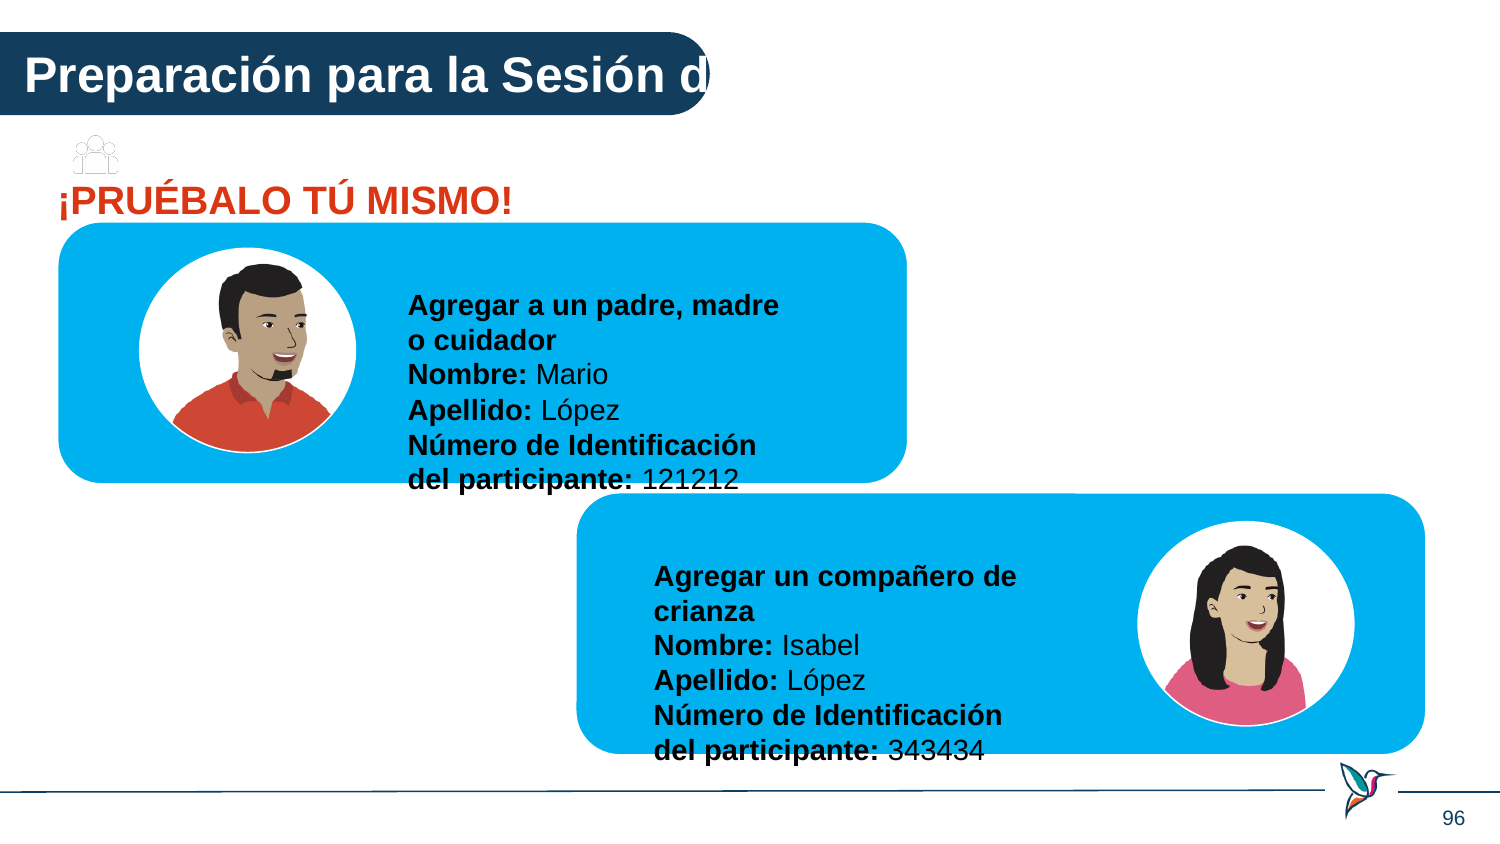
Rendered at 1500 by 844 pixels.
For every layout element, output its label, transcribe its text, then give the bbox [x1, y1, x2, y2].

picture [1338, 759, 1398, 823]
text_box [0, 32, 684, 116]
picture [1138, 521, 1354, 726]
text_box Agregar un compañero de crianza Nombre: Isabel Apellido: López Número de Identificación del participante: 343434 [638, 541, 1047, 782]
text_box [575, 492, 1426, 755]
picture [73, 131, 119, 177]
text_box [57, 221, 908, 484]
text_box Agregar a un padre, madre o cuidador Nombre: Mario Apellido: López Número de Identificación del participante: 121212 [392, 271, 801, 511]
text_box ¡PRUÉBALO TÚ MISMO! [42, 143, 1370, 230]
picture [139, 248, 356, 453]
text_box Preparación para la Sesión de Chat [9, 35, 986, 171]
